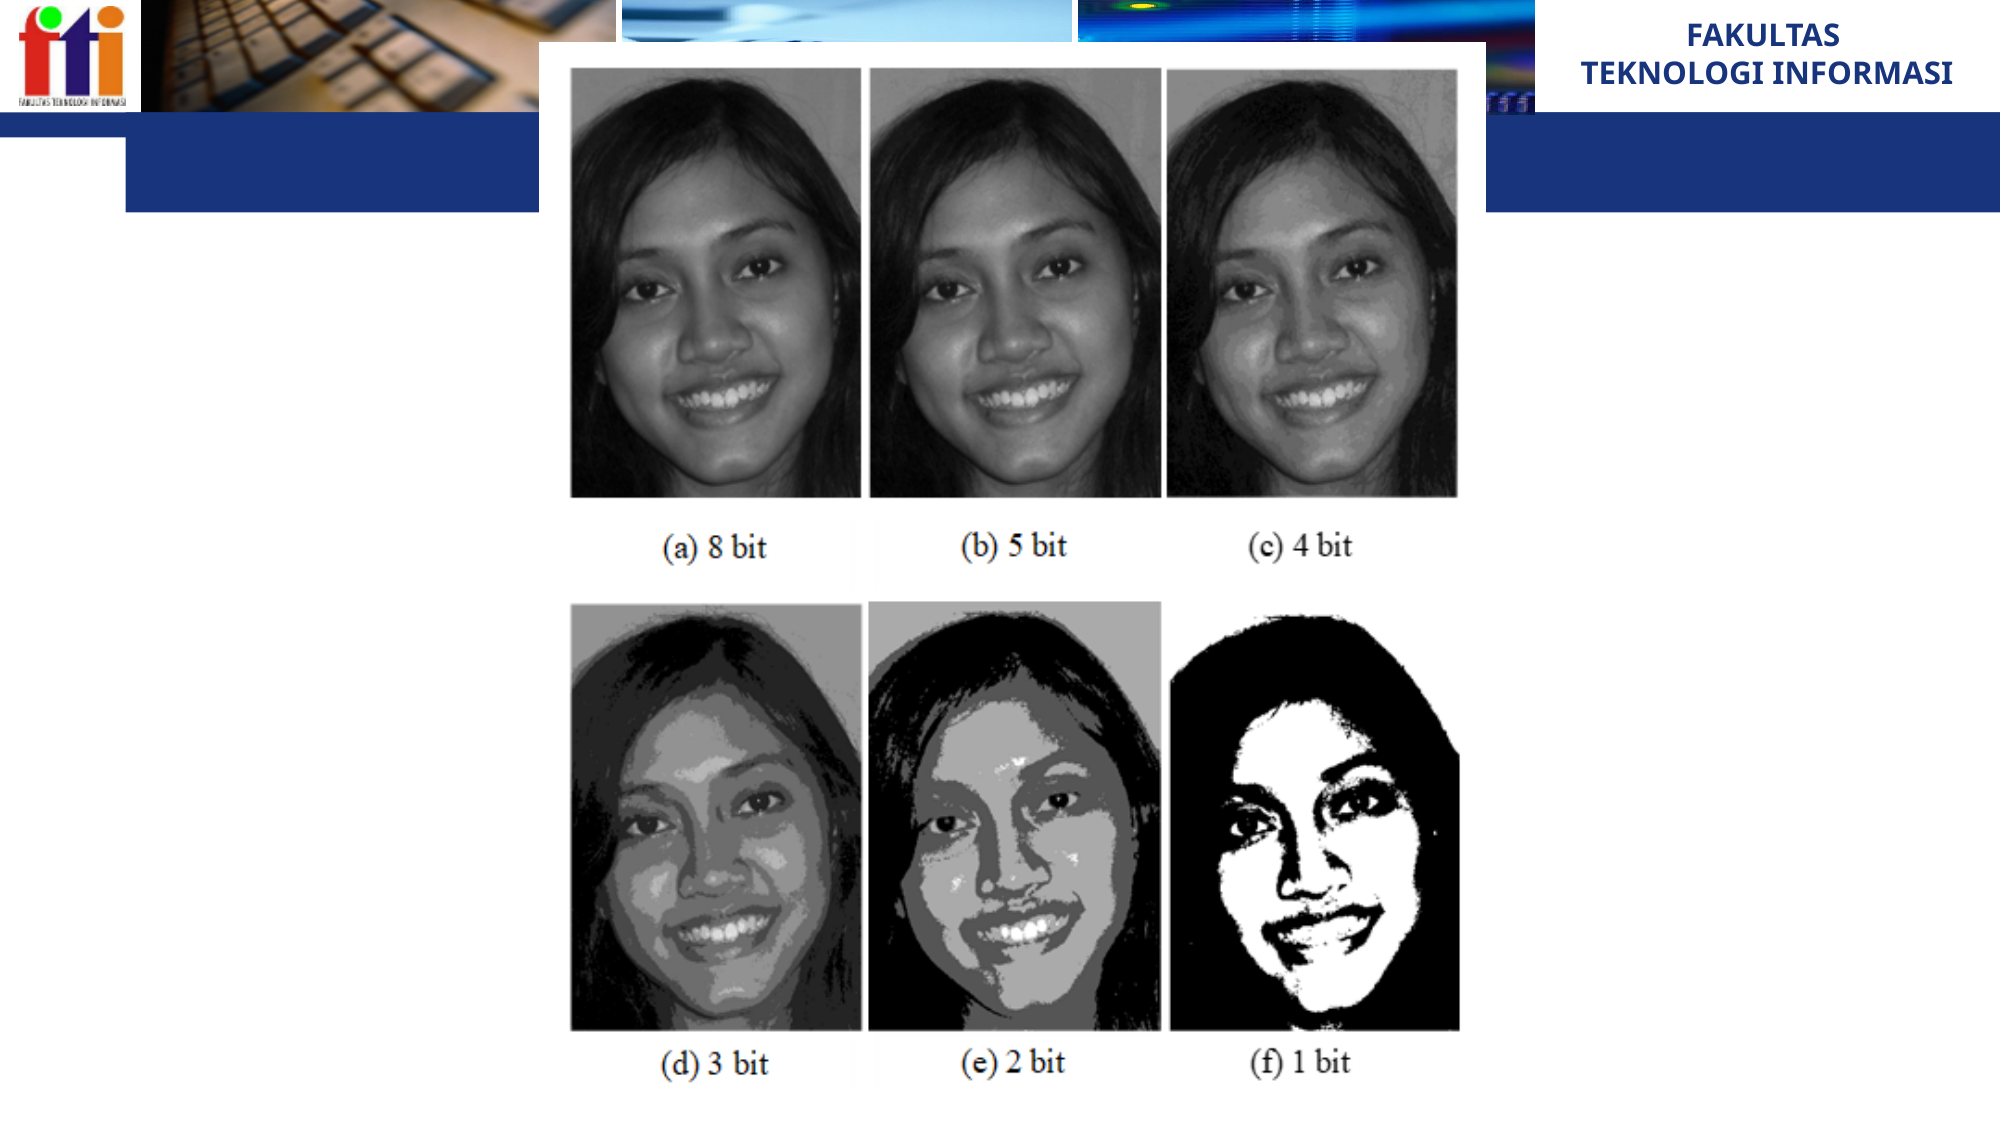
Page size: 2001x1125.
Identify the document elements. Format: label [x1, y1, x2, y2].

picture [19, 6, 126, 106]
picture [141, 0, 1535, 1092]
